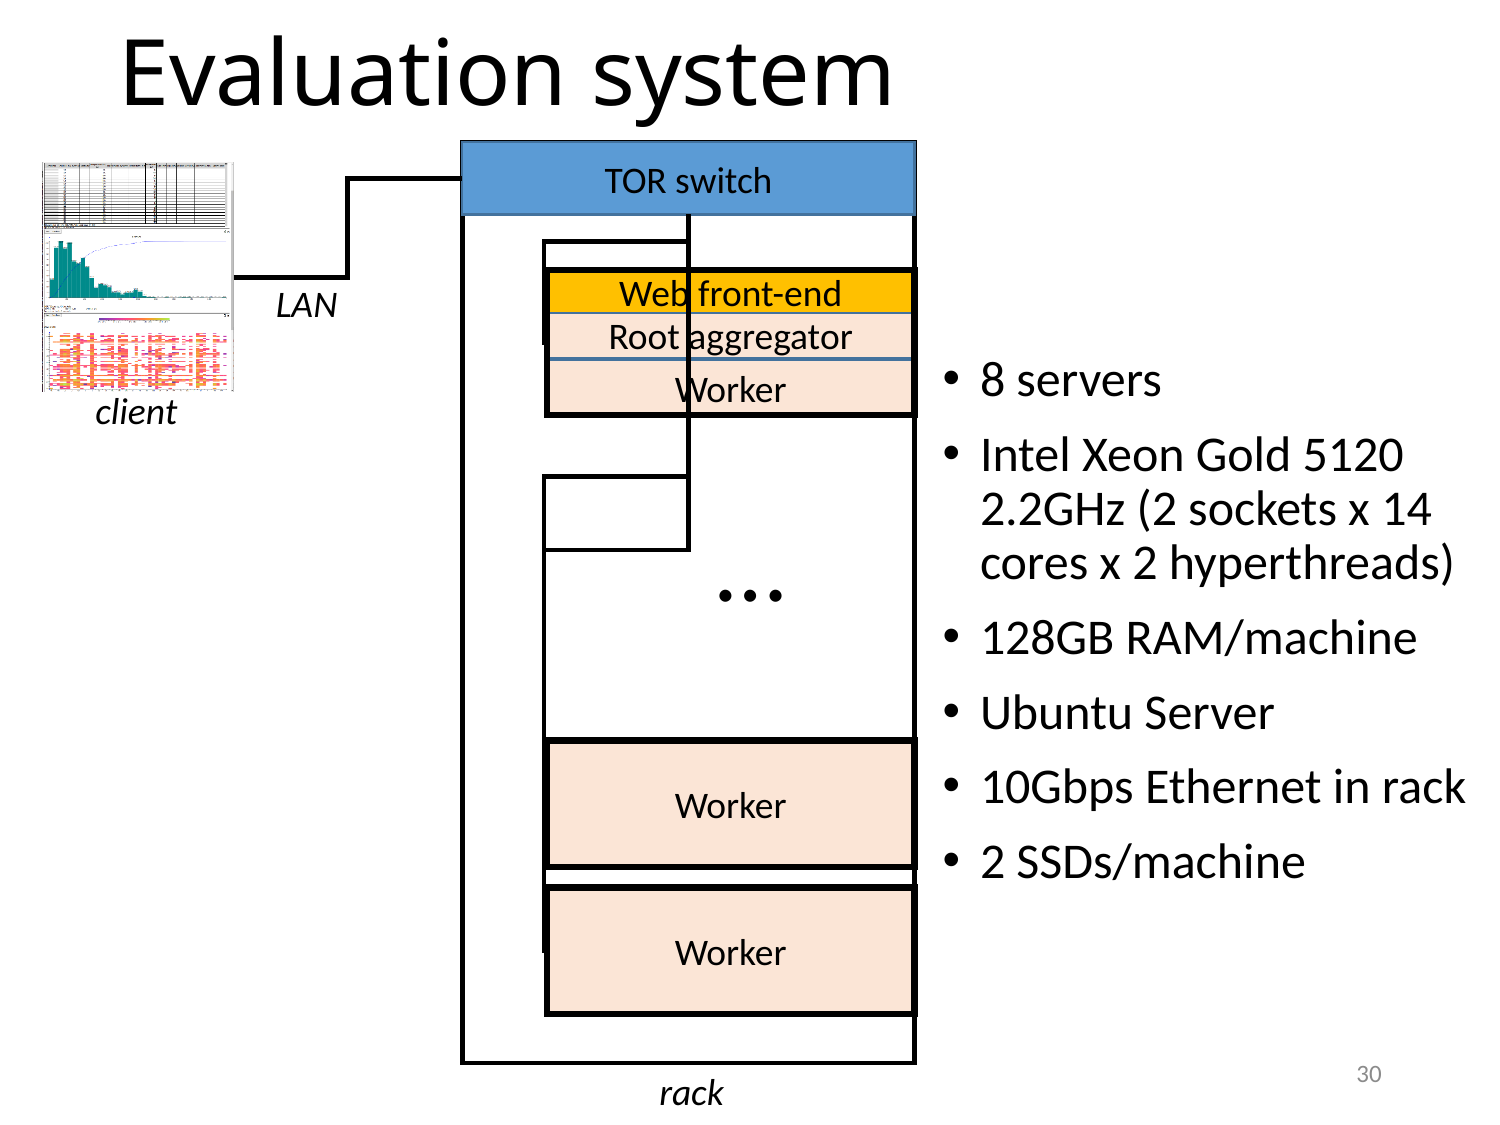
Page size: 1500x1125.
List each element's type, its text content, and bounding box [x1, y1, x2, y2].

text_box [323, 438, 913, 511]
text_box [691, 416, 916, 511]
text_box [461, 654, 916, 1064]
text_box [249, 511, 986, 654]
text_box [553, 207, 682, 350]
list 8 servers Intel Xeon Gold 5120 2.2GHz (2 sockets x 14 cores x 2 hyperthreads) 128GB RAM/machine Ubuntu Server 10Gbps Ethernet in rack 2 SSDs/machine [927, 346, 1500, 967]
text_box [691, 216, 916, 269]
text_box Worker [548, 739, 916, 868]
text_box TOR switch [461, 141, 916, 216]
text_box LAN [261, 278, 353, 333]
slide_number 30 [1059, 1042, 1397, 1103]
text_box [233, 178, 463, 278]
text_box Worker [546, 887, 916, 1015]
title Evaluation system [103, 0, 1397, 153]
text_box [546, 269, 916, 416]
text_box client [80, 392, 221, 440]
text_box rack [644, 1060, 739, 1121]
picture [42, 162, 234, 392]
text_box [461, 216, 686, 438]
